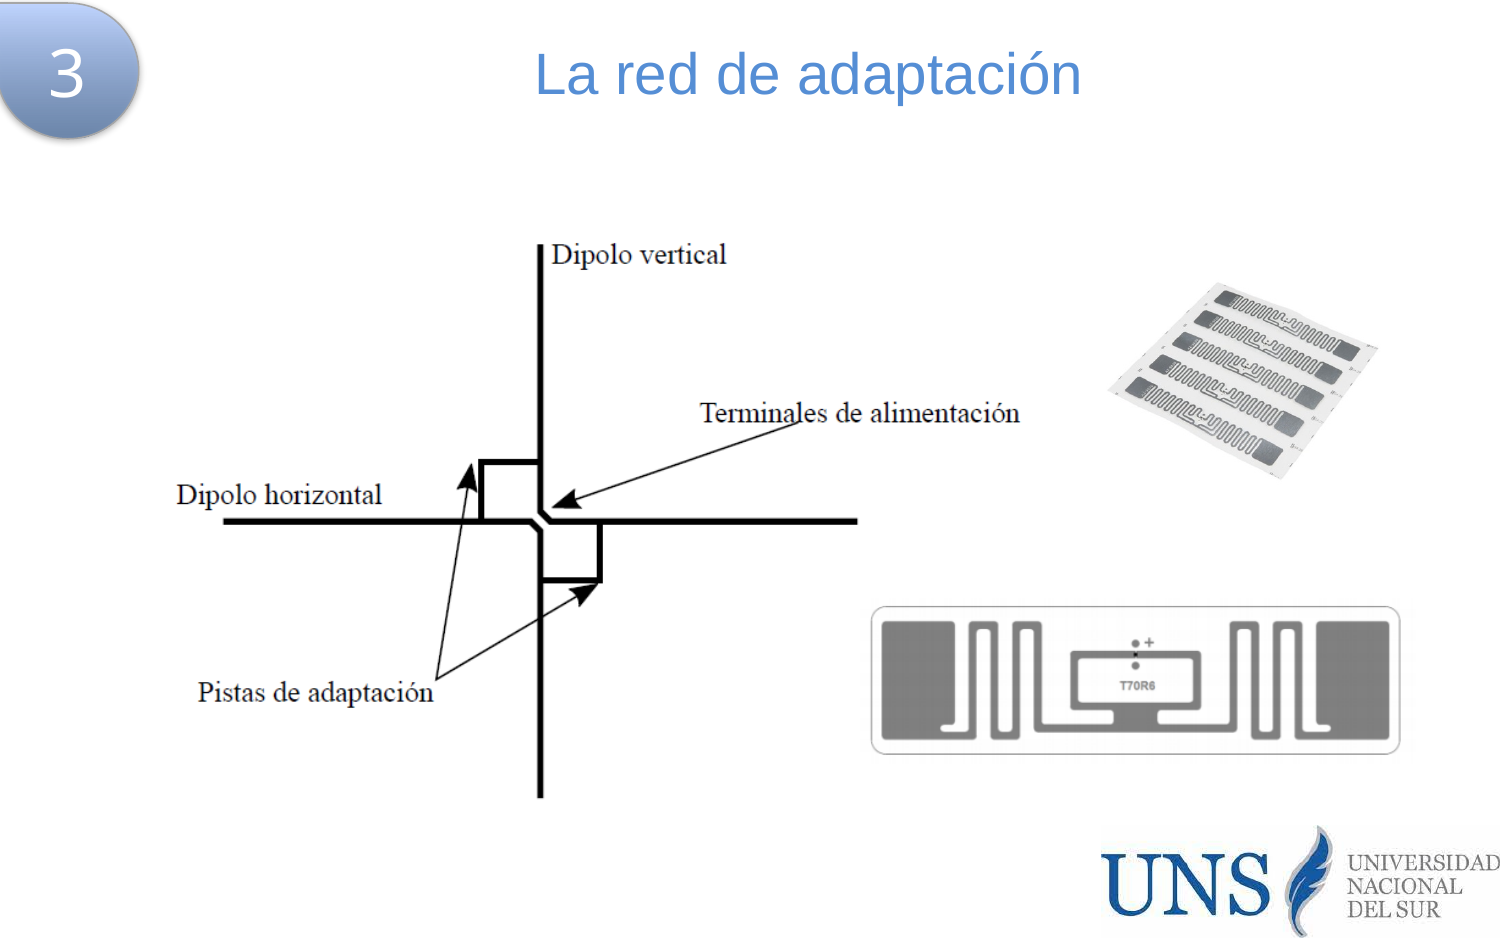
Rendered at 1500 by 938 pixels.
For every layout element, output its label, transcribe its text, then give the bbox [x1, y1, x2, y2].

picture [159, 220, 1418, 824]
picture [1101, 824, 1500, 938]
picture [1101, 238, 1385, 523]
text_box 3 [0, 2, 140, 140]
title La red de adaptación [253, 16, 1365, 126]
